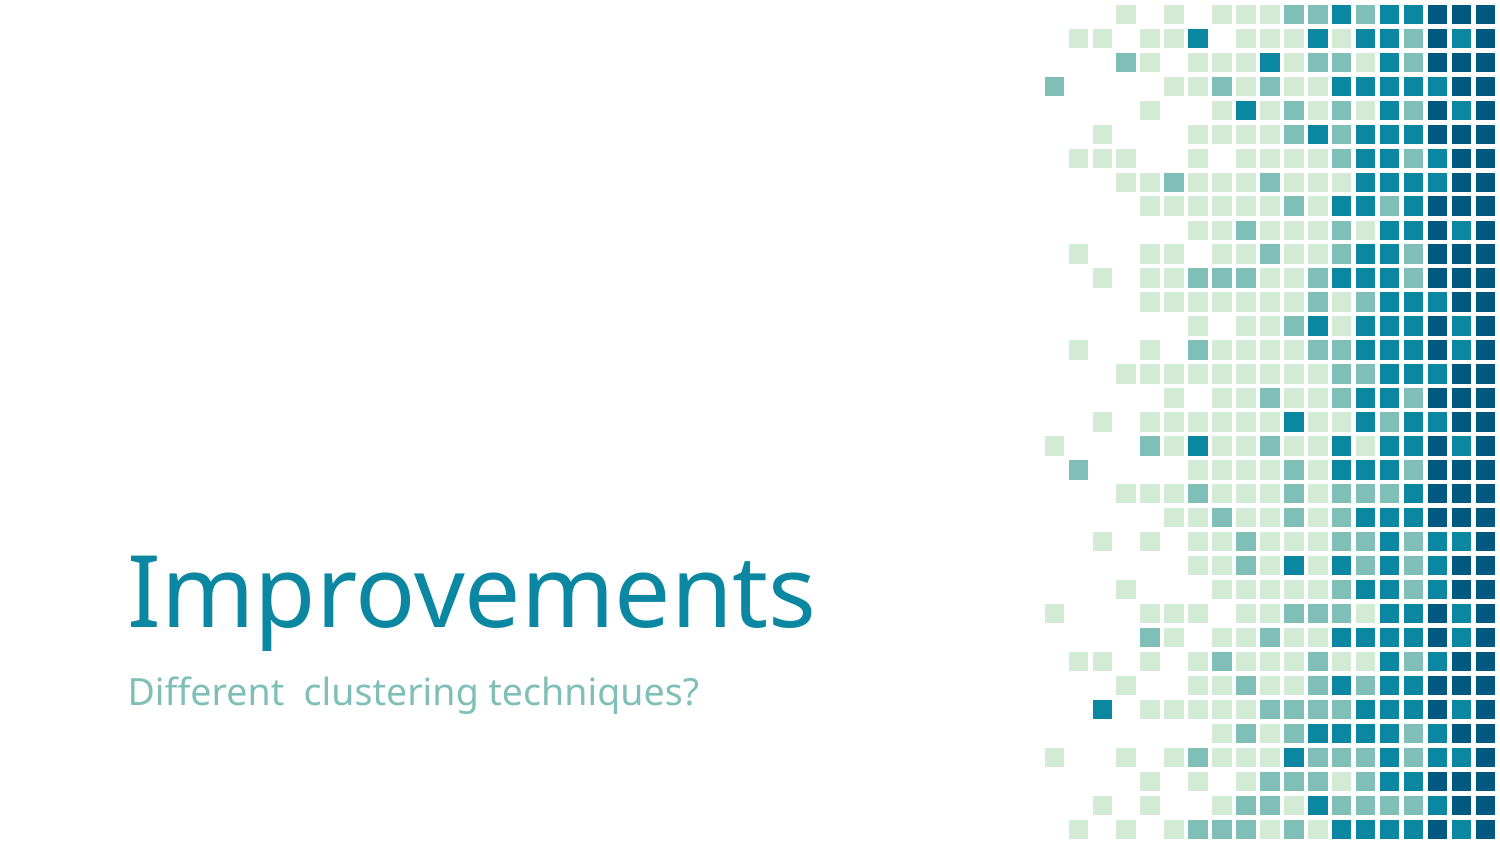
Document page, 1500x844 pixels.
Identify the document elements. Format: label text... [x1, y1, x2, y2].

title Improvements [112, 472, 977, 653]
subtitle Different clustering techniques? [112, 653, 977, 783]
